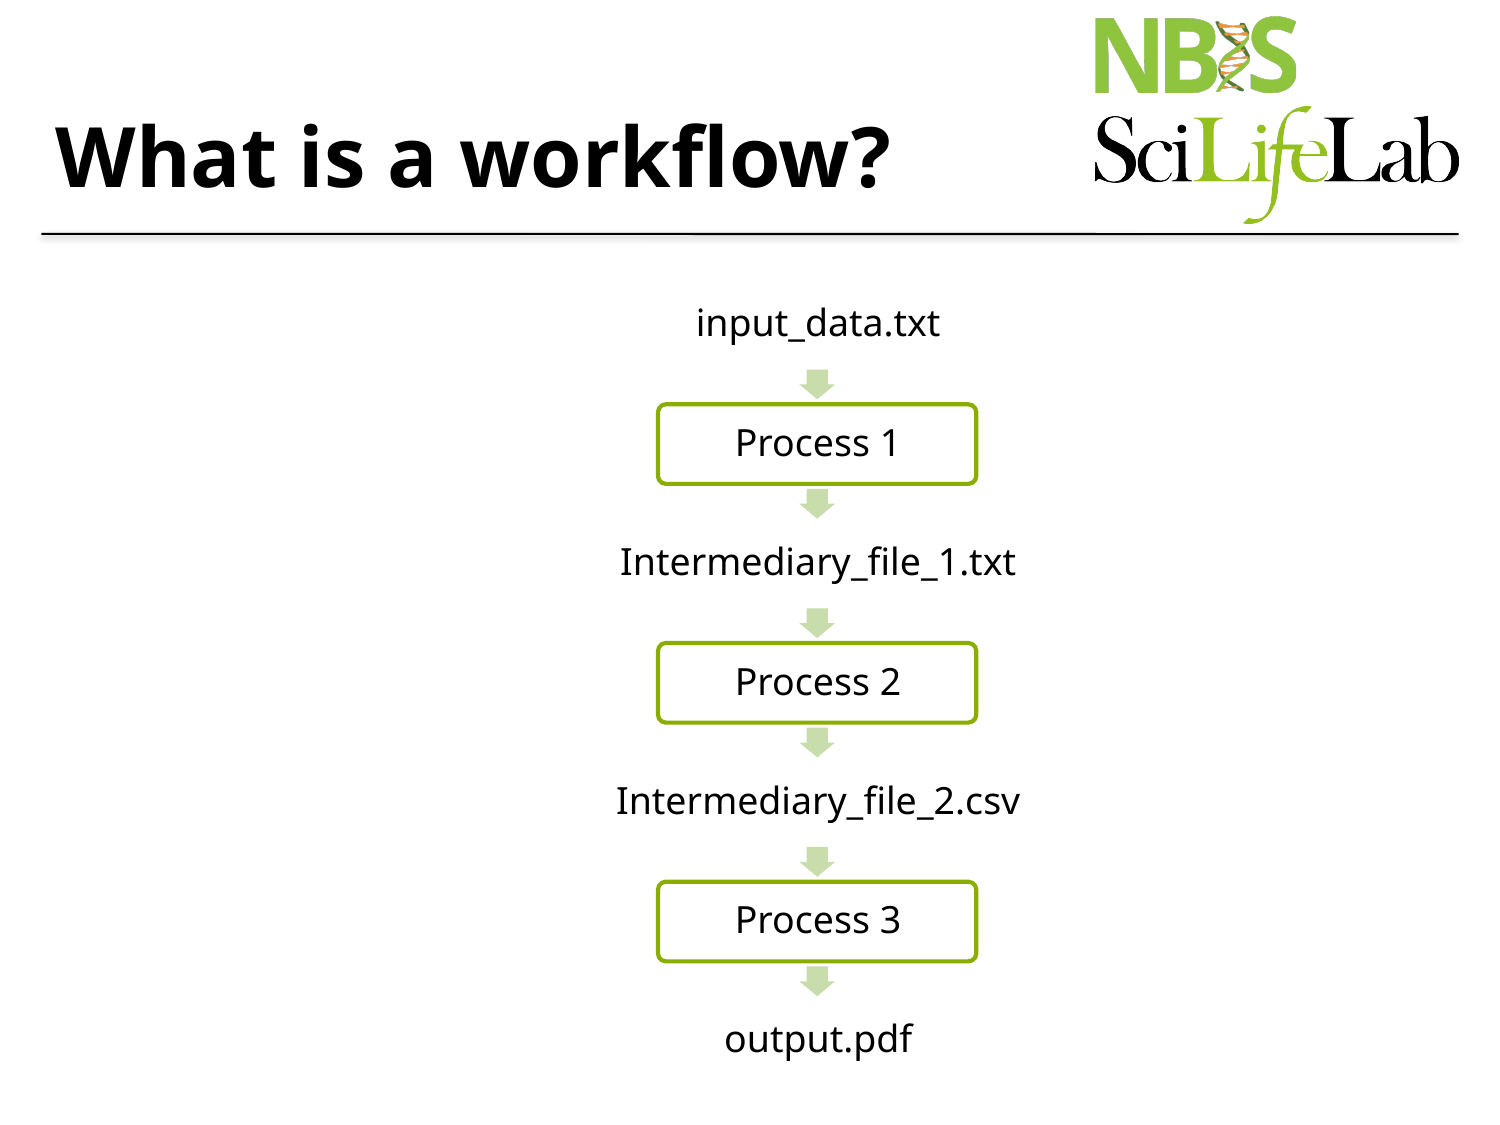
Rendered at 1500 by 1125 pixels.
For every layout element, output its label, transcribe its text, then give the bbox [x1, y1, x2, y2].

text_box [337, 284, 1298, 1082]
title What is a workflow? [41, 96, 1500, 285]
